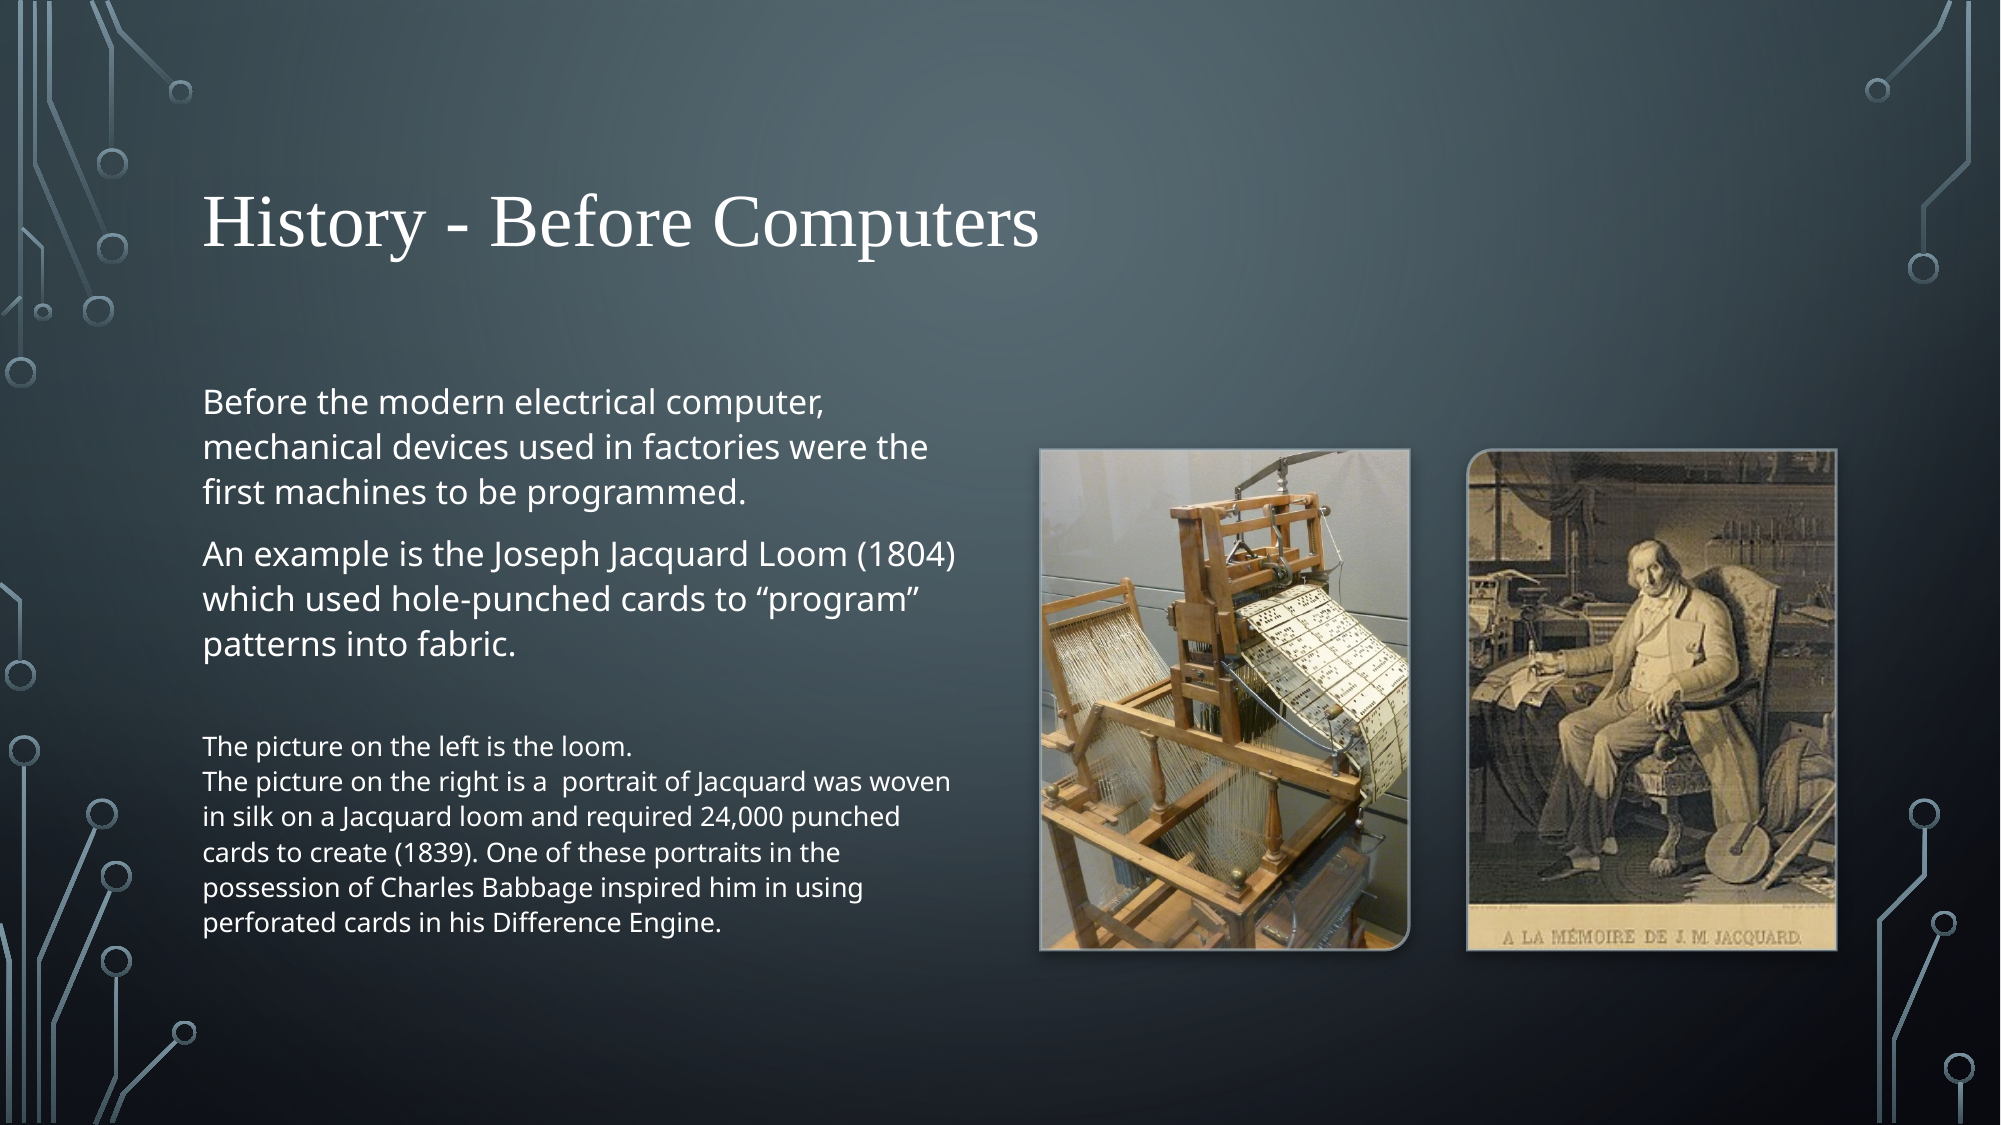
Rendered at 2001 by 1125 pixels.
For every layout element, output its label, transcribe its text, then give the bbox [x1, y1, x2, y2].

title History - Before Computers [187, 101, 1813, 344]
picture [1040, 449, 1410, 951]
list Before the modern electrical computer, mechanical devices used in factories were the first machines to be programmed. An example is the Joseph Jacquard Loom (1804) which used hole-punched cards to “program” patterns into fabric. The picture on the left is the loom. The picture on the right is a portrait of Jacquard was woven in silk on a Jacquard loom and required 24,000 punched cards to create (1839). One of these portraits in the possession of Charles Babbage inspired him in using perforated cards in his Difference Engine. [187, 369, 982, 950]
picture [1467, 449, 1837, 951]
